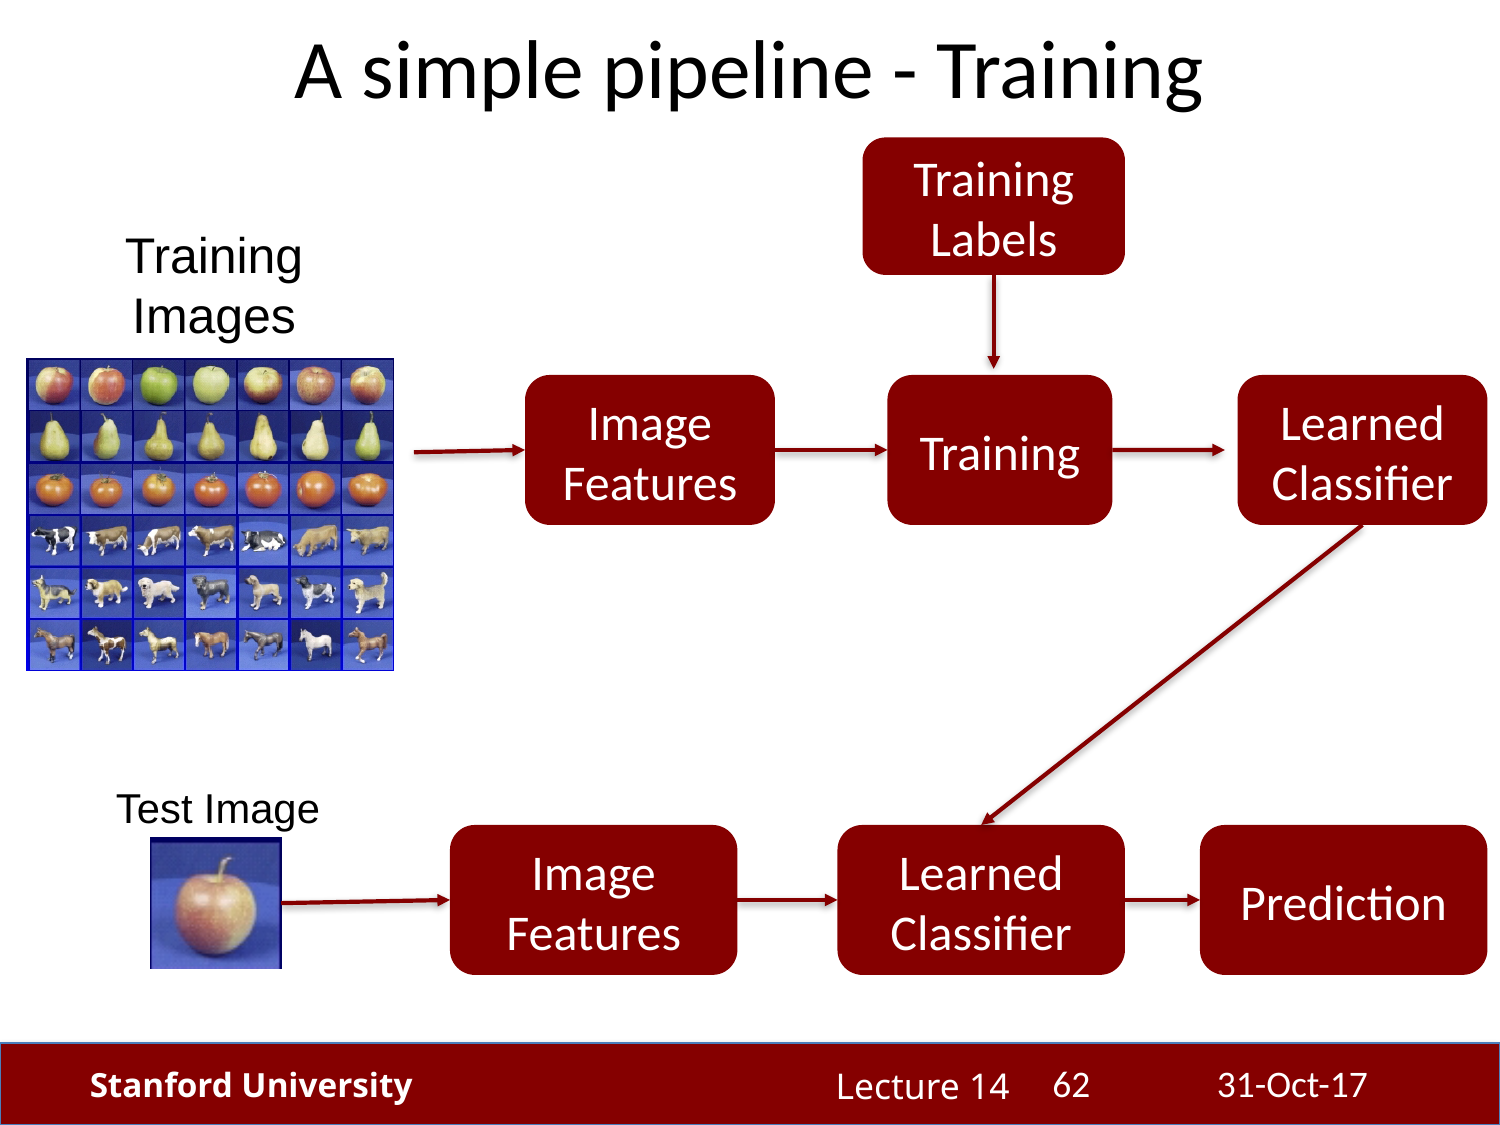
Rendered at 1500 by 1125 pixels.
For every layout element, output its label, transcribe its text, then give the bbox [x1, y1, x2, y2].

text_box Training Labels [860, 135, 1128, 277]
text_box Training [885, 372, 1115, 528]
text_box Image Features [447, 822, 740, 978]
slide_number 31-Oct-17 [1203, 1052, 1463, 1113]
text_box Image Features [522, 372, 778, 528]
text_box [280, 899, 451, 904]
text_box Learned Classifier [835, 822, 1128, 978]
slide_number 62 [1037, 1052, 1203, 1113]
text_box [13, 215, 415, 684]
title A simple pipeline - Training [75, 0, 1425, 130]
text_box Learned Classifier [1235, 372, 1490, 528]
picture [149, 837, 282, 970]
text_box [413, 449, 526, 453]
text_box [980, 524, 1363, 826]
text_box Prediction [1197, 822, 1490, 978]
picture [26, 358, 394, 672]
text_box Test Image [100, 774, 335, 840]
